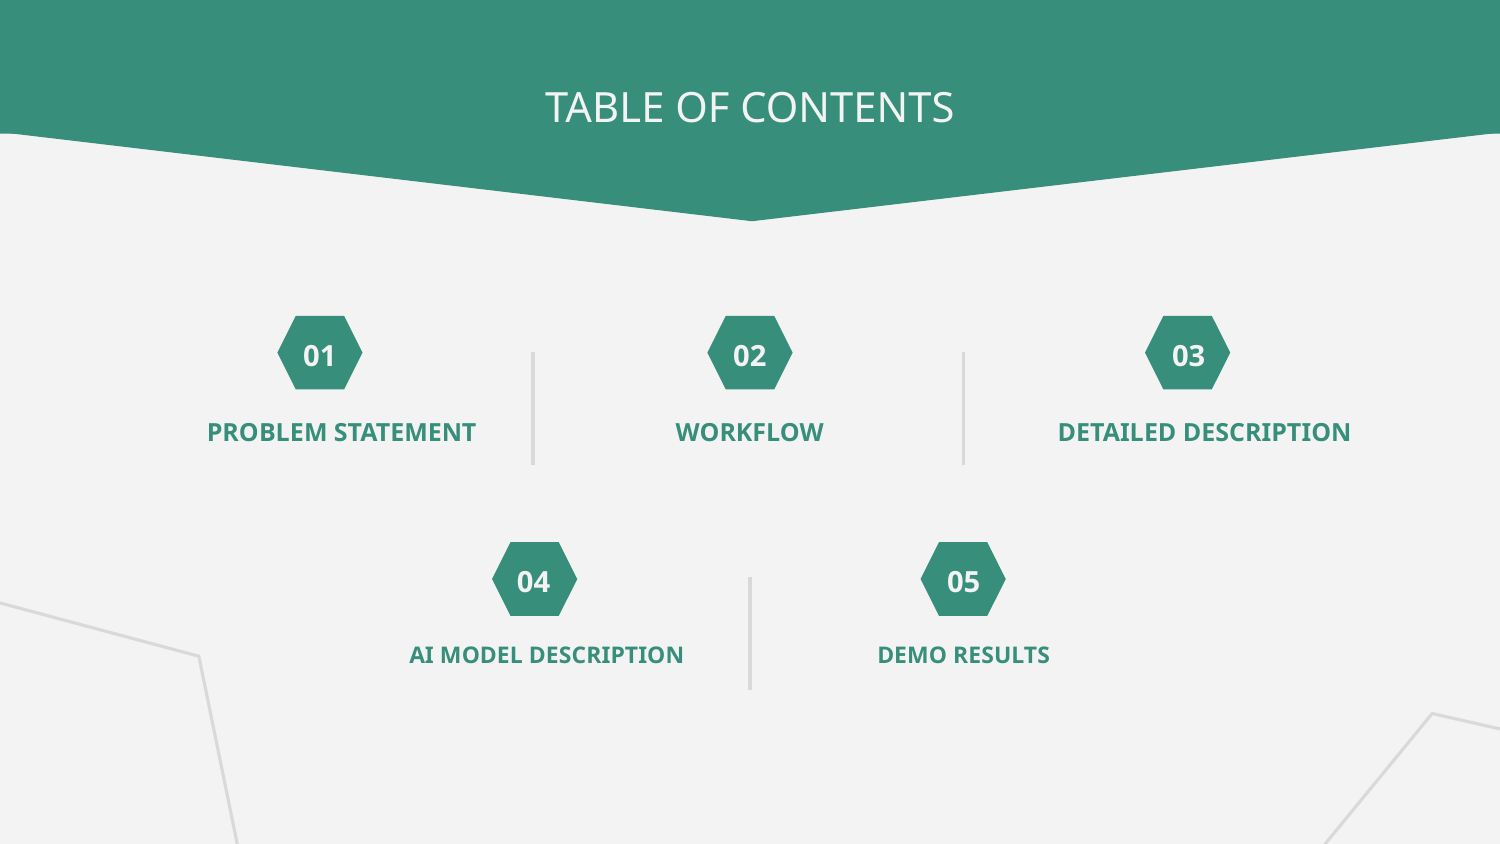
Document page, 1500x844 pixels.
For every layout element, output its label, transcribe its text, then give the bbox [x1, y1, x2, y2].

title AI MODEL DESCRIPTION [373, 607, 721, 702]
text_box [0, 602, 238, 844]
title TABLE OF CONTENTS [505, 65, 995, 179]
title 03 [1127, 330, 1251, 380]
text_box [1325, 713, 1500, 844]
title 01 [258, 330, 382, 380]
title PROBLEM STATEMENT [178, 383, 506, 479]
title WORKFLOW [619, 383, 881, 479]
title 05 [902, 555, 1026, 606]
title DEMO RESULTS [832, 607, 1095, 702]
title 02 [688, 330, 812, 380]
title DETAILED DESCRIPTION [1032, 383, 1378, 479]
title 04 [472, 555, 596, 606]
